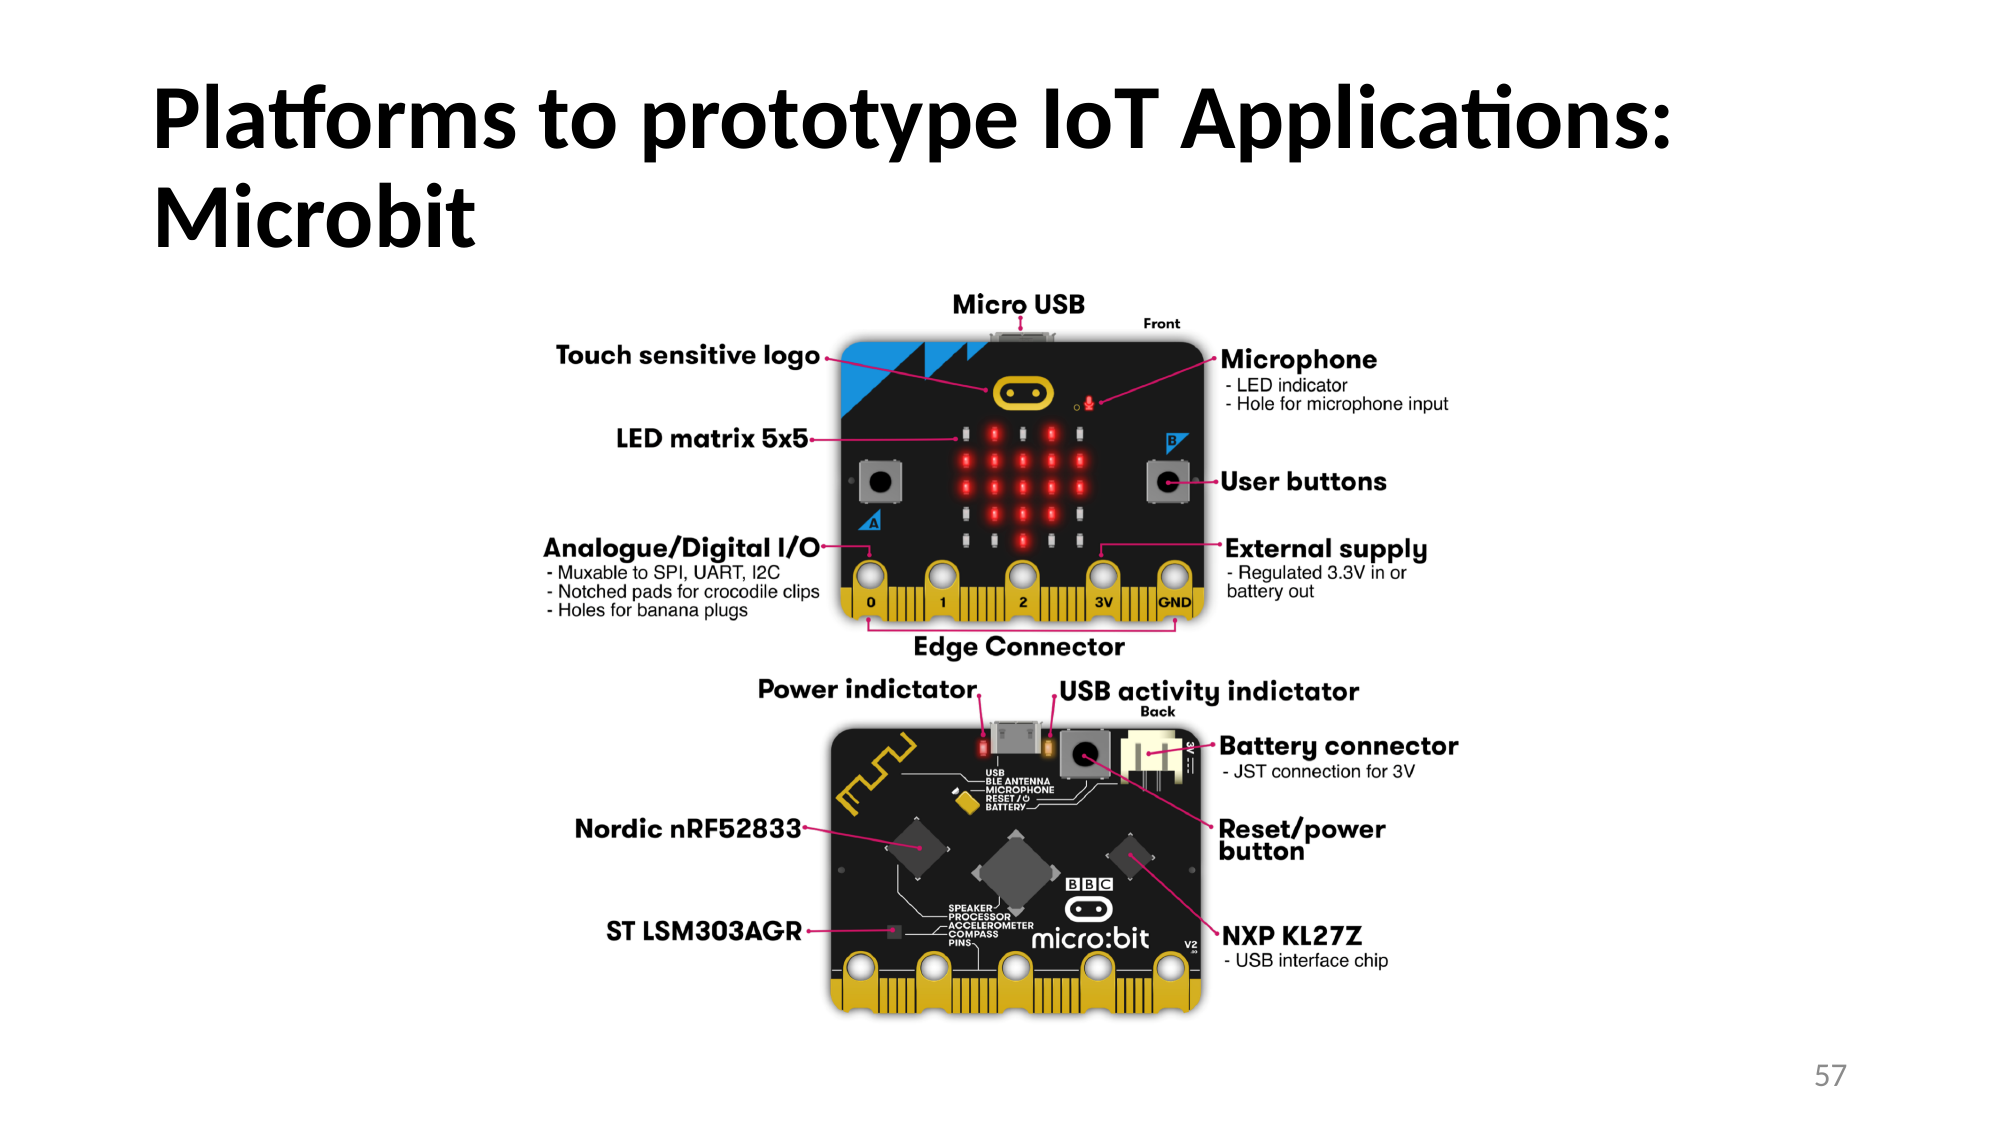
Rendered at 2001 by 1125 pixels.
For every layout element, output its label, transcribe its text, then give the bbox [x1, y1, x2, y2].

list [137, 277, 1863, 1021]
picture [526, 285, 1474, 1043]
slide_number 57 [1412, 1042, 1863, 1103]
title Platforms to prototype IoT Applications: Microbit [137, 59, 1968, 278]
